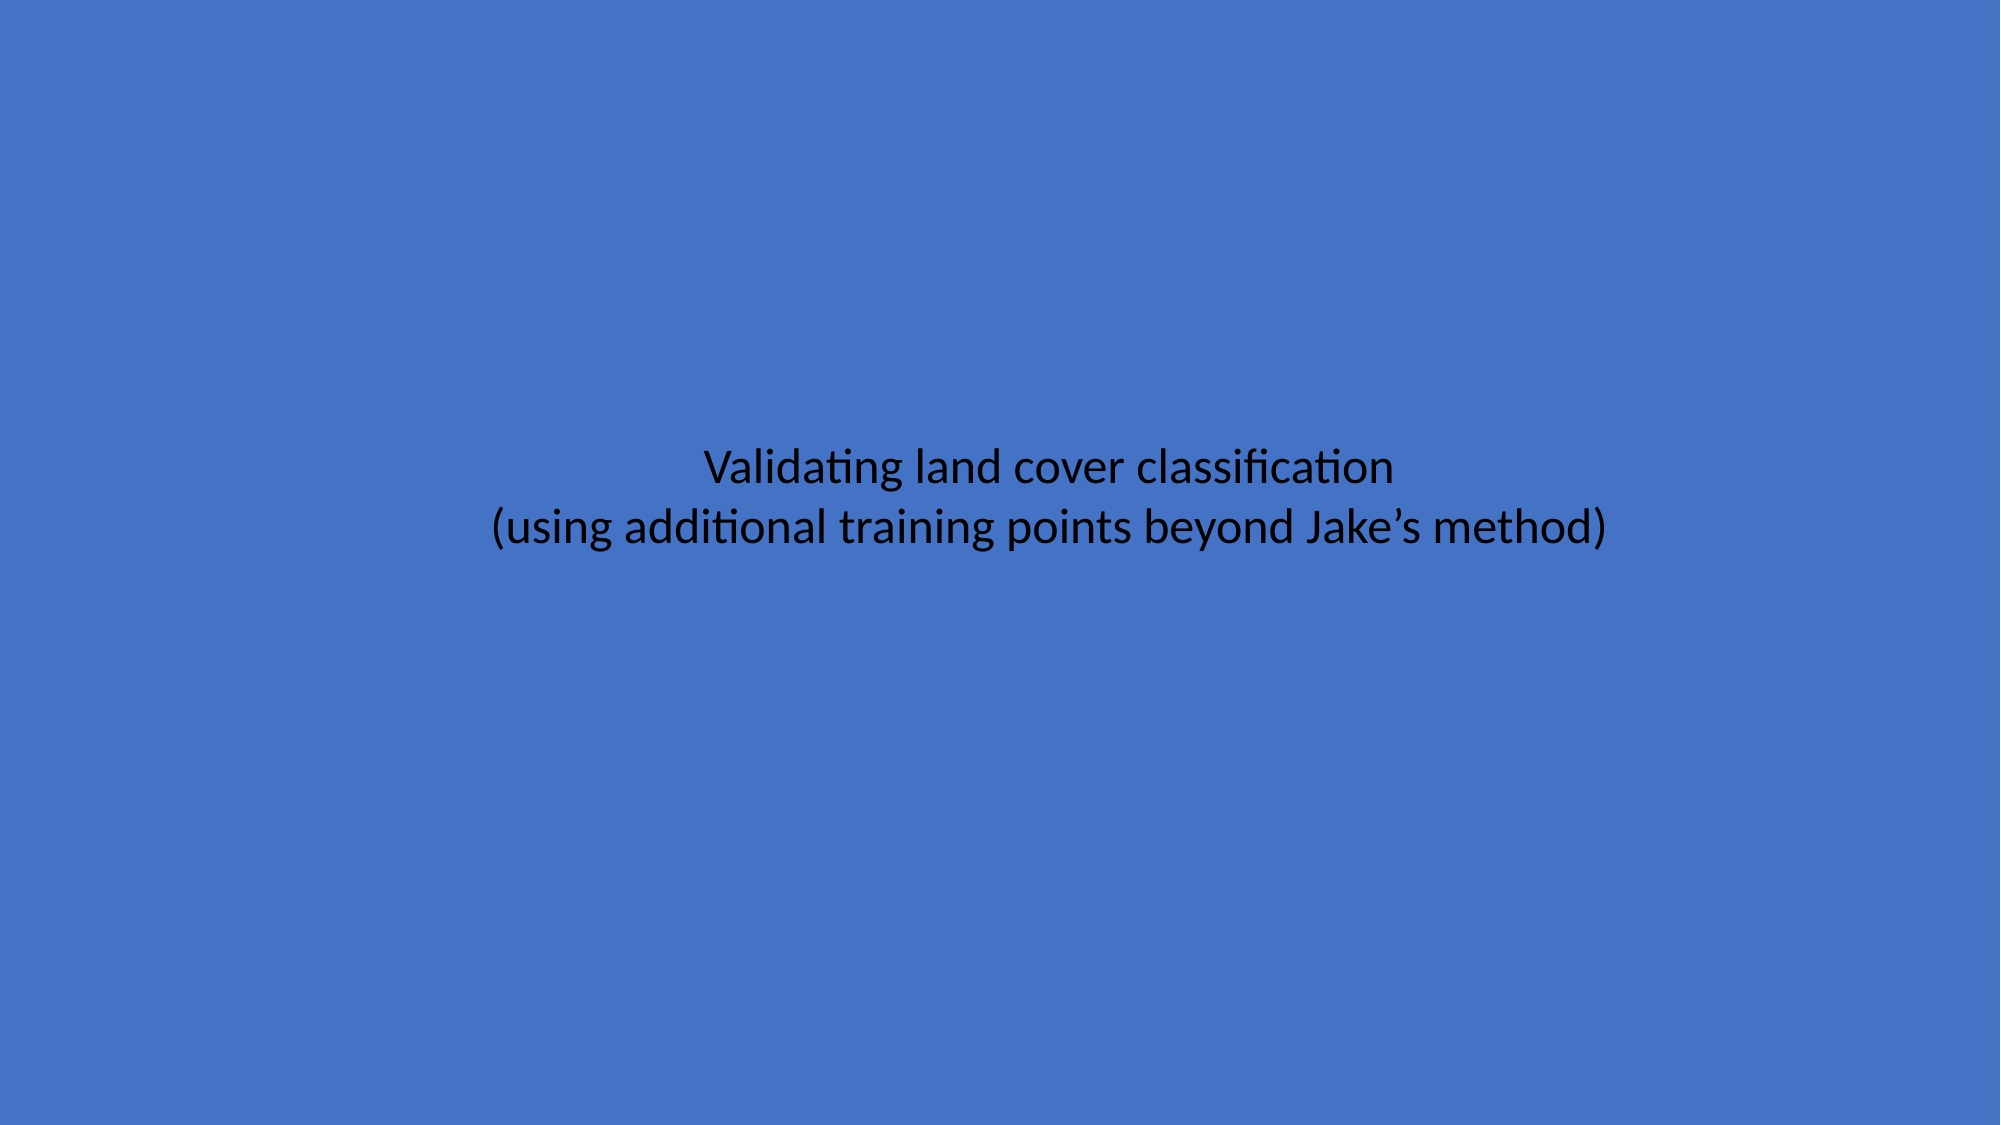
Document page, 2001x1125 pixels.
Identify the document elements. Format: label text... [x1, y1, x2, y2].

text_box Validating land cover classification (using additional training points beyond Jake’s method) [475, 426, 1623, 561]
